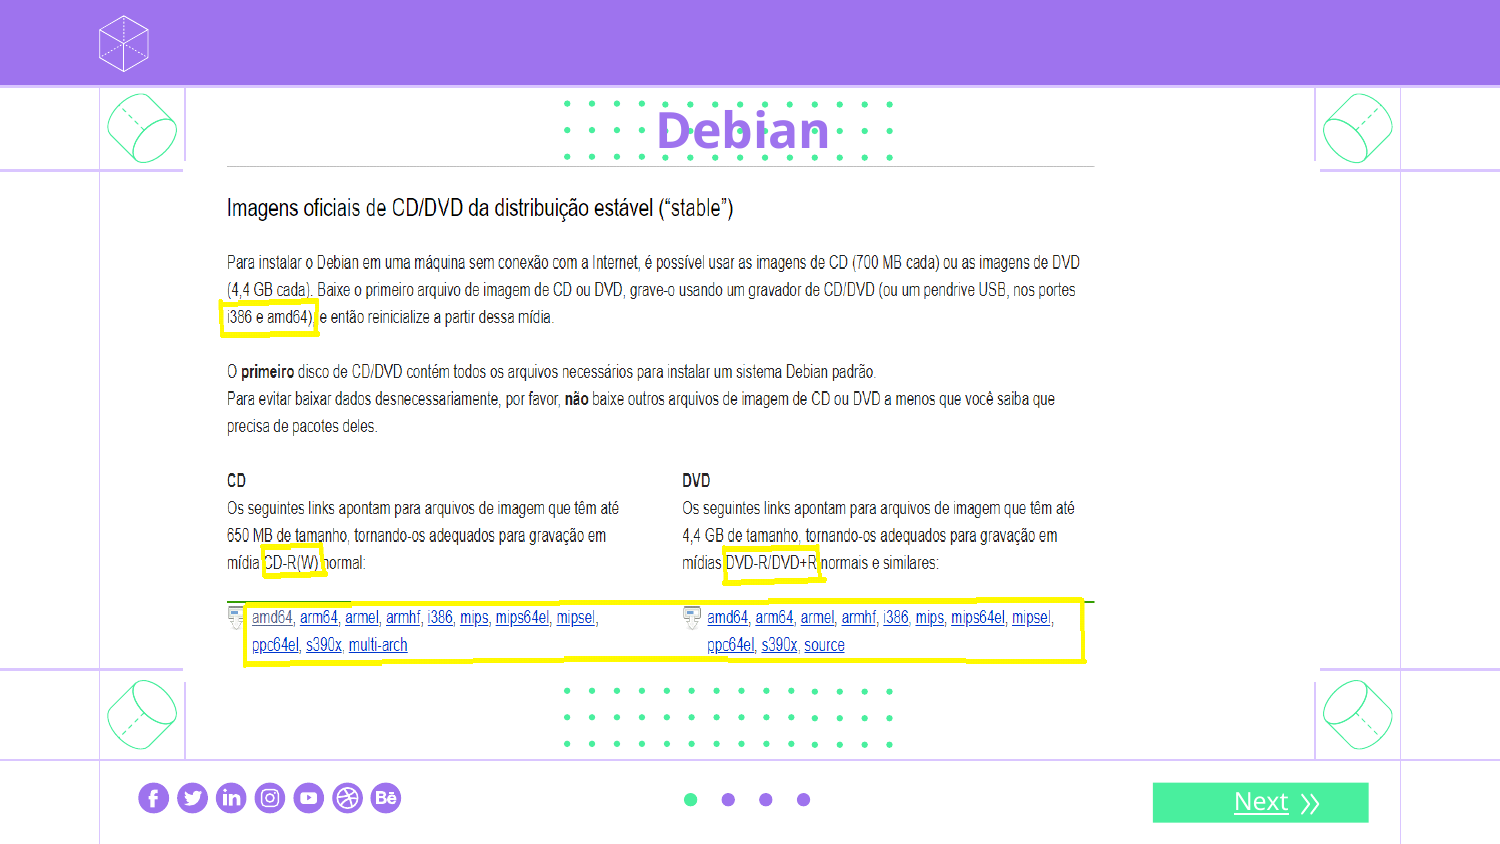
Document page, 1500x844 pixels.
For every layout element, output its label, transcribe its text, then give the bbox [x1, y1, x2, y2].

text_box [683, 792, 811, 807]
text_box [1300, 793, 1320, 815]
text_box [1320, 161, 1500, 170]
text_box Debian [372, 91, 1128, 160]
text_box [1152, 782, 1369, 823]
text_box Next [1202, 787, 1320, 819]
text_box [182, 161, 1320, 682]
